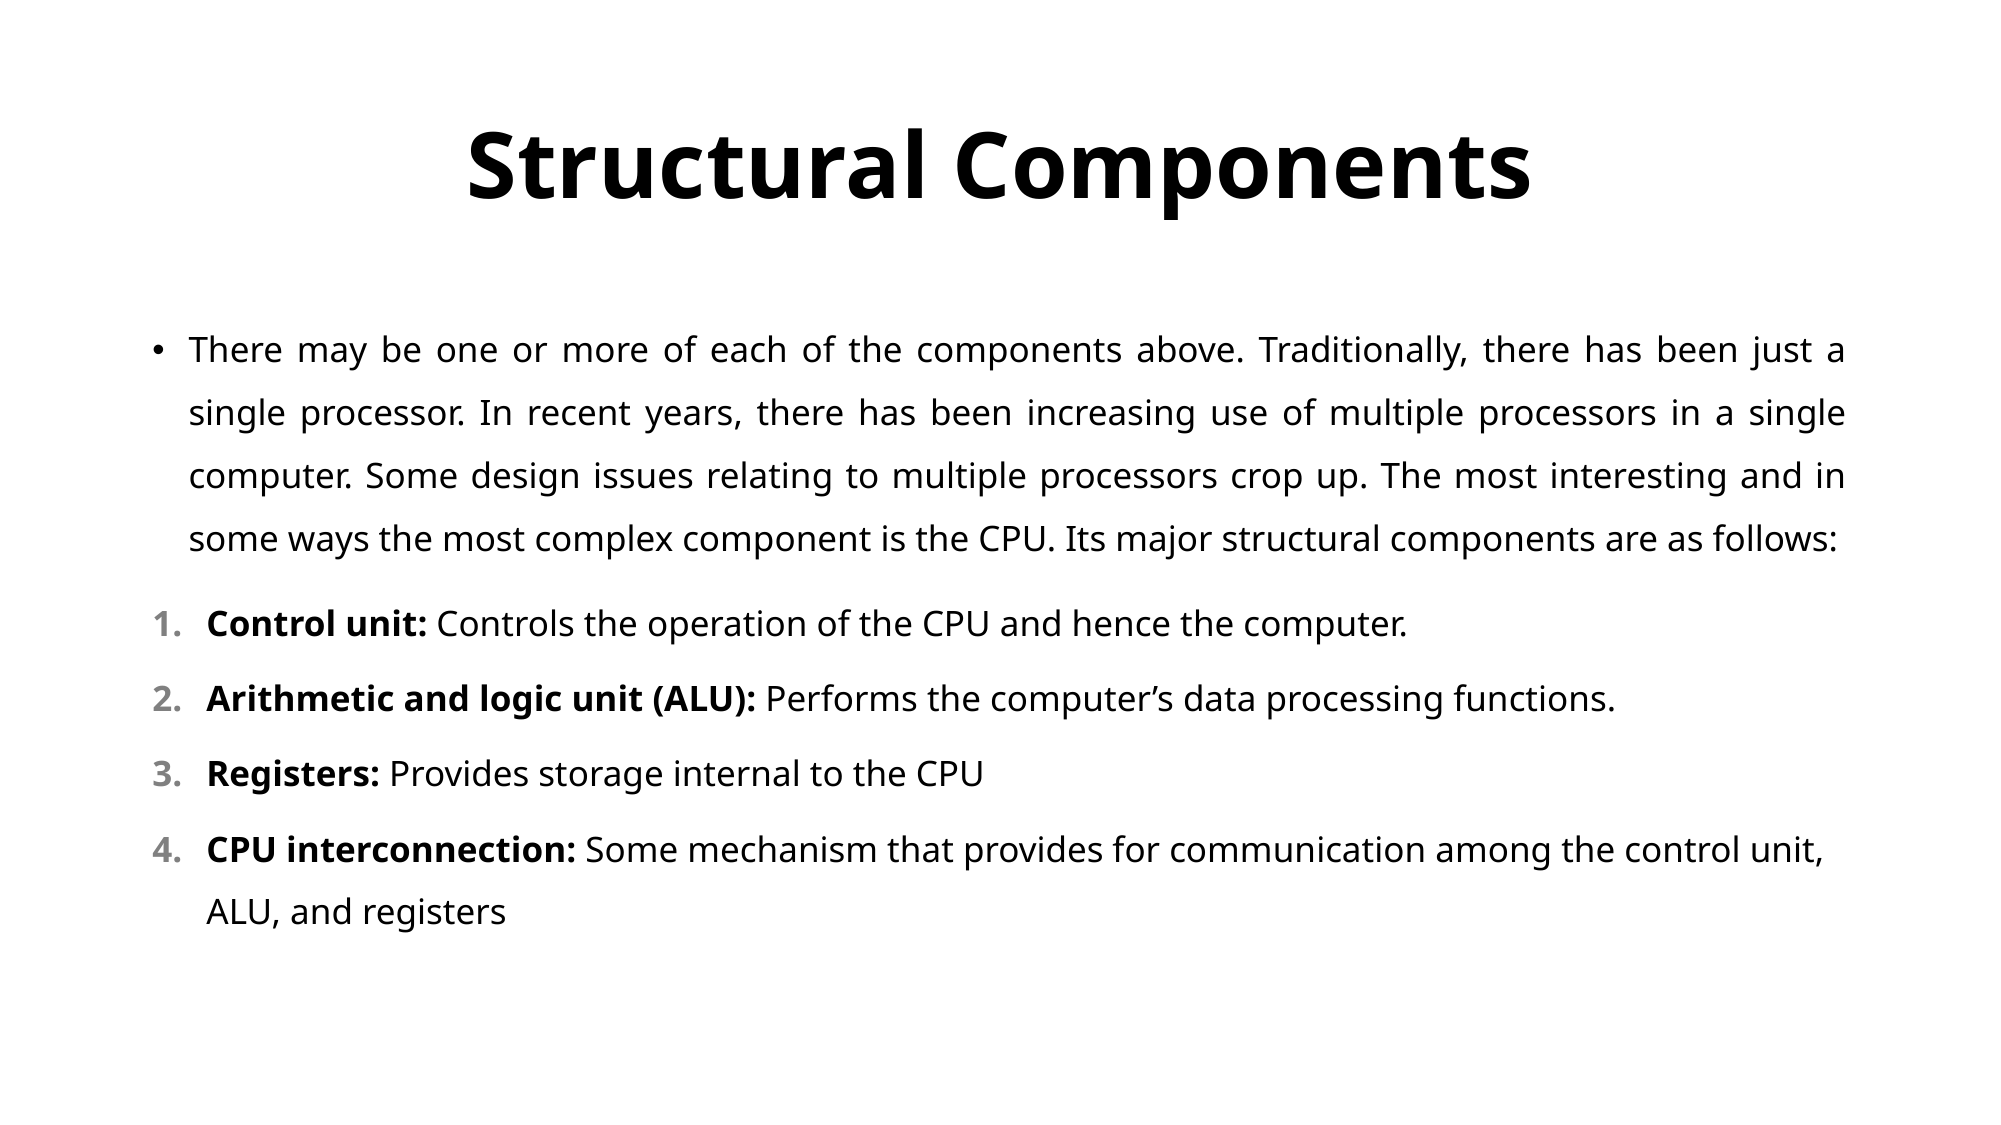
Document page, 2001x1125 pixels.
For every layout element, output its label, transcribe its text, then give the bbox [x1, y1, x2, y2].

title Structural Components [137, 59, 1863, 278]
list There may be one or more of each of the components above. Traditionally, there has been just a single processor. In recent years, there has been increasing use of multiple processors in a single computer. Some design issues relating to multiple processors crop up. The most interesting and in some ways the most complex component is the CPU. Its major structural components are as follows: Control unit: Controls the operation of the CPU and hence the computer. Arithmetic and logic unit (ALU): Performs the computer’s data processing functions. Registers: Provides storage internal to the CPU CPU interconnection: Some mechanism that provides for communication among the control unit, ALU, and registers [137, 299, 1863, 1014]
